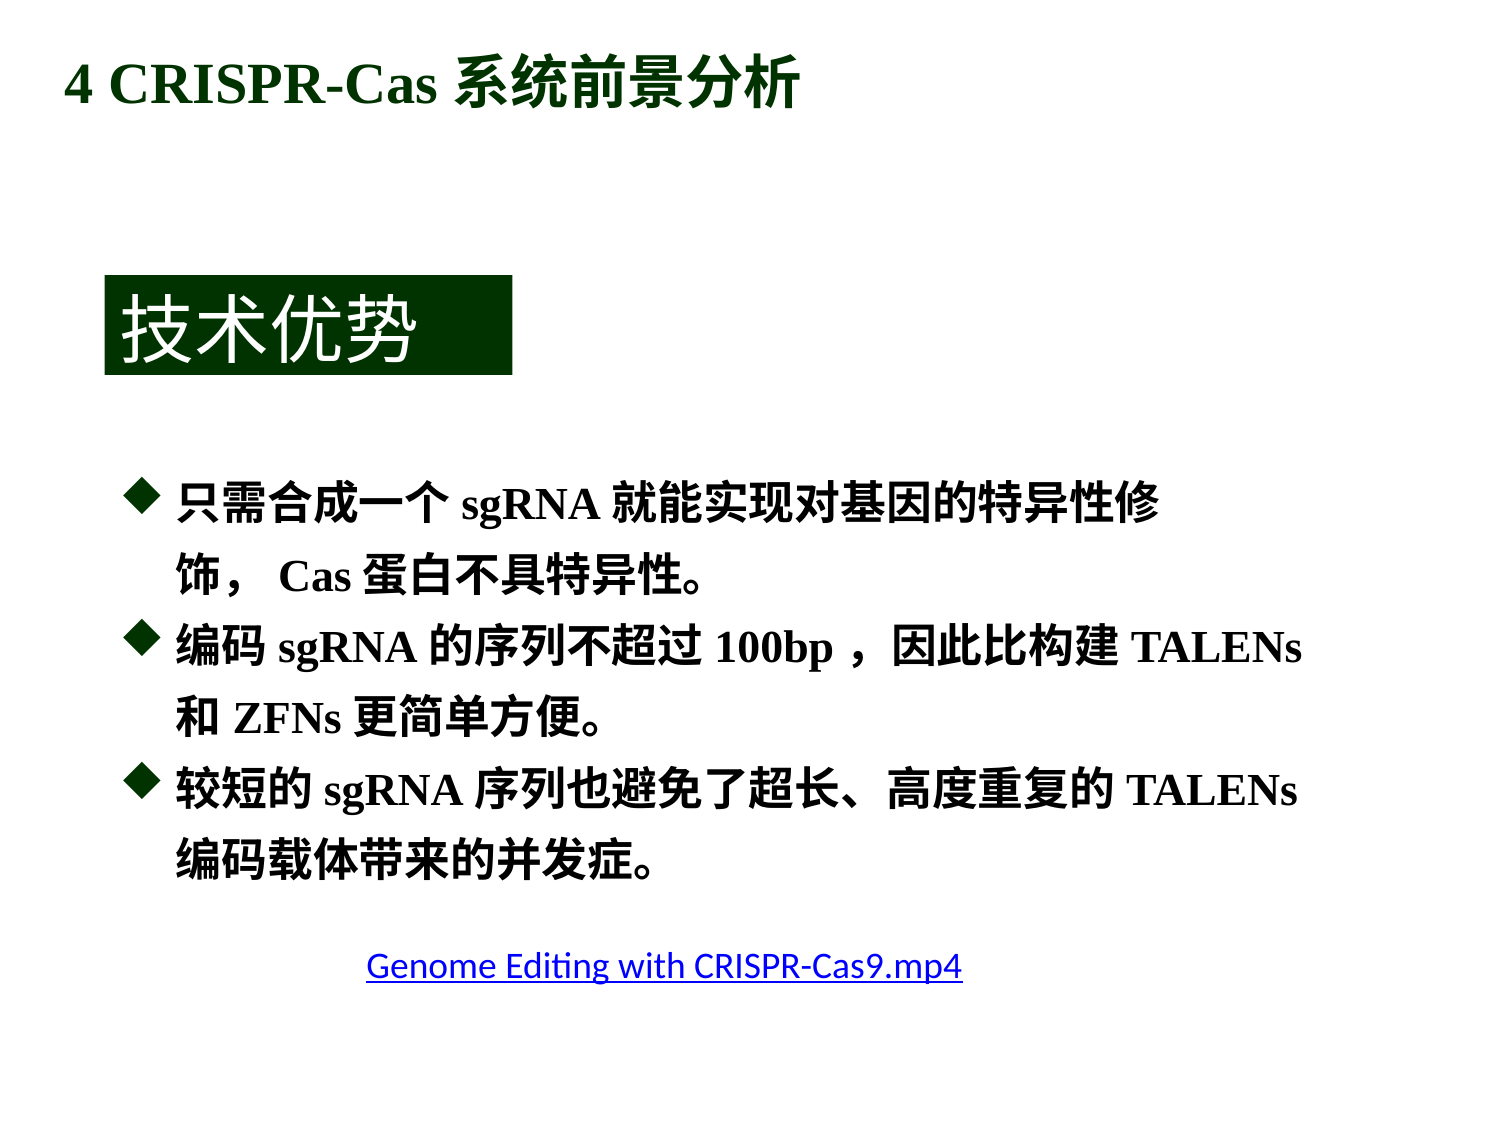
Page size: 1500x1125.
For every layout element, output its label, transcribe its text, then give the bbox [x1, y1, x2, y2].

text_box 技术优势 [104, 275, 513, 375]
text_box Genome Editing with CRISPR-Cas9.mp4 [351, 933, 978, 993]
text_box 只需合成一个sgRNA就能实现对基因的特异性修饰，Cas蛋白不具特异性。 编码sgRNA的序列不超过100bp，因此比构建TALENs和ZFNs更简单方便。 较短的sgRNA序列也避免了超长、高度重复的TALENs编码载体带来的并发症。 [104, 449, 1343, 894]
text_box 4 CRISPR-Cas系统前景分析 [49, 37, 1113, 123]
